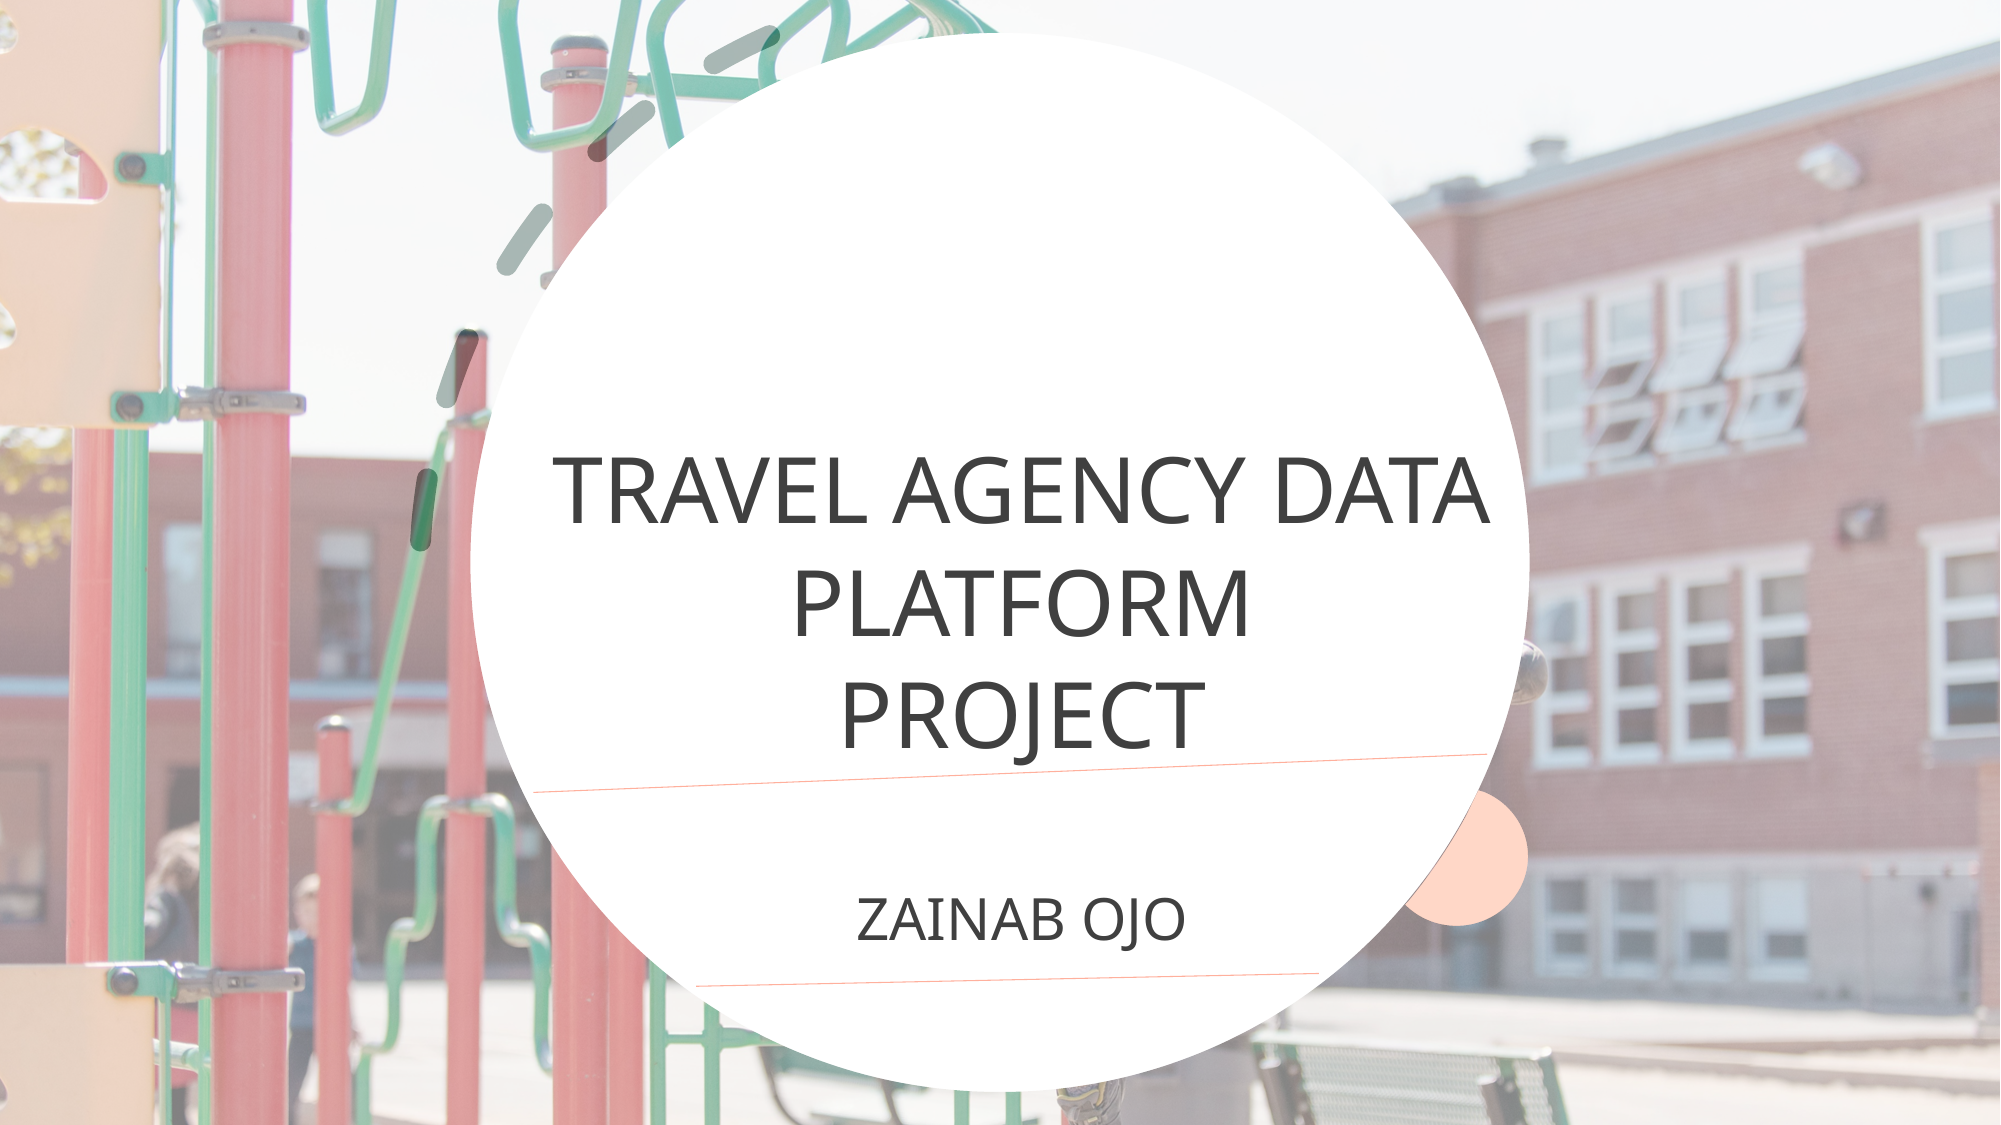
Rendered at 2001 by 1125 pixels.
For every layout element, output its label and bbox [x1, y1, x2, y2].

picture [0, 0, 2000, 1125]
text_box [696, 973, 1319, 987]
text_box [533, 754, 1488, 793]
